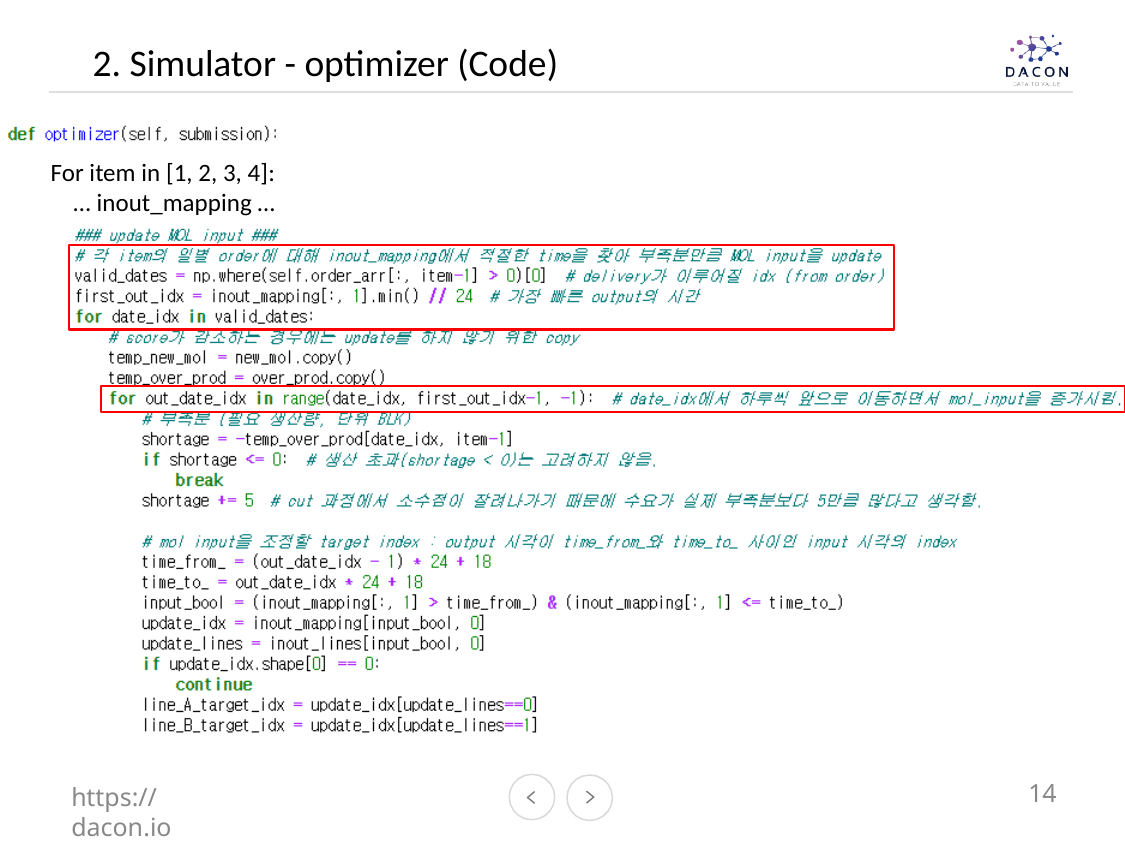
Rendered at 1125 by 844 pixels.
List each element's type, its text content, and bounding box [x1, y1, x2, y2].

picture [0, 224, 1125, 741]
text_box 2. Simulator - optimizer (Code) [77, 32, 703, 92]
text_box For item in [1, 2, 3, 4]: … inout_mapping … [35, 156, 460, 222]
picture [0, 121, 1125, 149]
picture [1004, 27, 1069, 93]
text_box https://dacon.io [69, 778, 248, 841]
slide_number 14 [1024, 785, 1058, 810]
